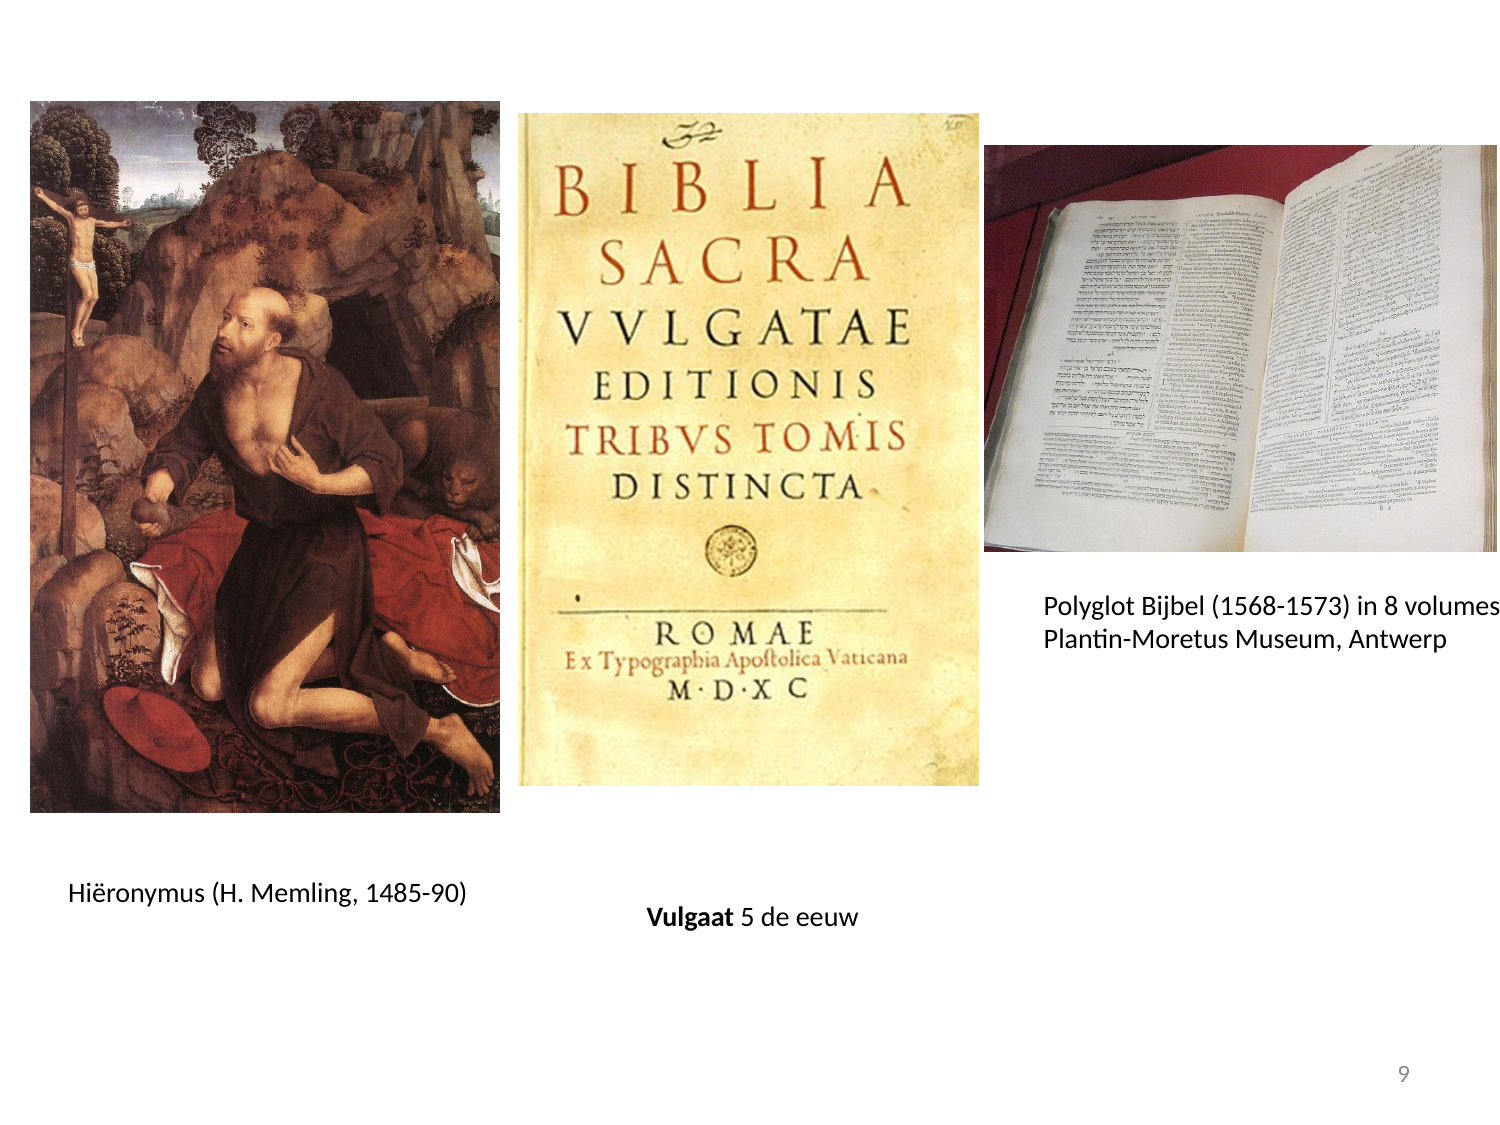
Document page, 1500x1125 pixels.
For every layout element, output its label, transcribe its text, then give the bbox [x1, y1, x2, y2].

text_box Hiëronymus (H. Memling, 1485-90) [53, 866, 700, 916]
text_box Polyglot Bijbel (1568-1573) in 8 volumes Plantin-Moretus Museum, Antwerp [1028, 579, 1500, 662]
picture [518, 113, 979, 786]
picture [983, 145, 1497, 552]
text_box Vulgaat 5 de eeuw [631, 891, 898, 974]
slide_number 9 [1074, 1042, 1425, 1103]
picture [30, 101, 500, 813]
